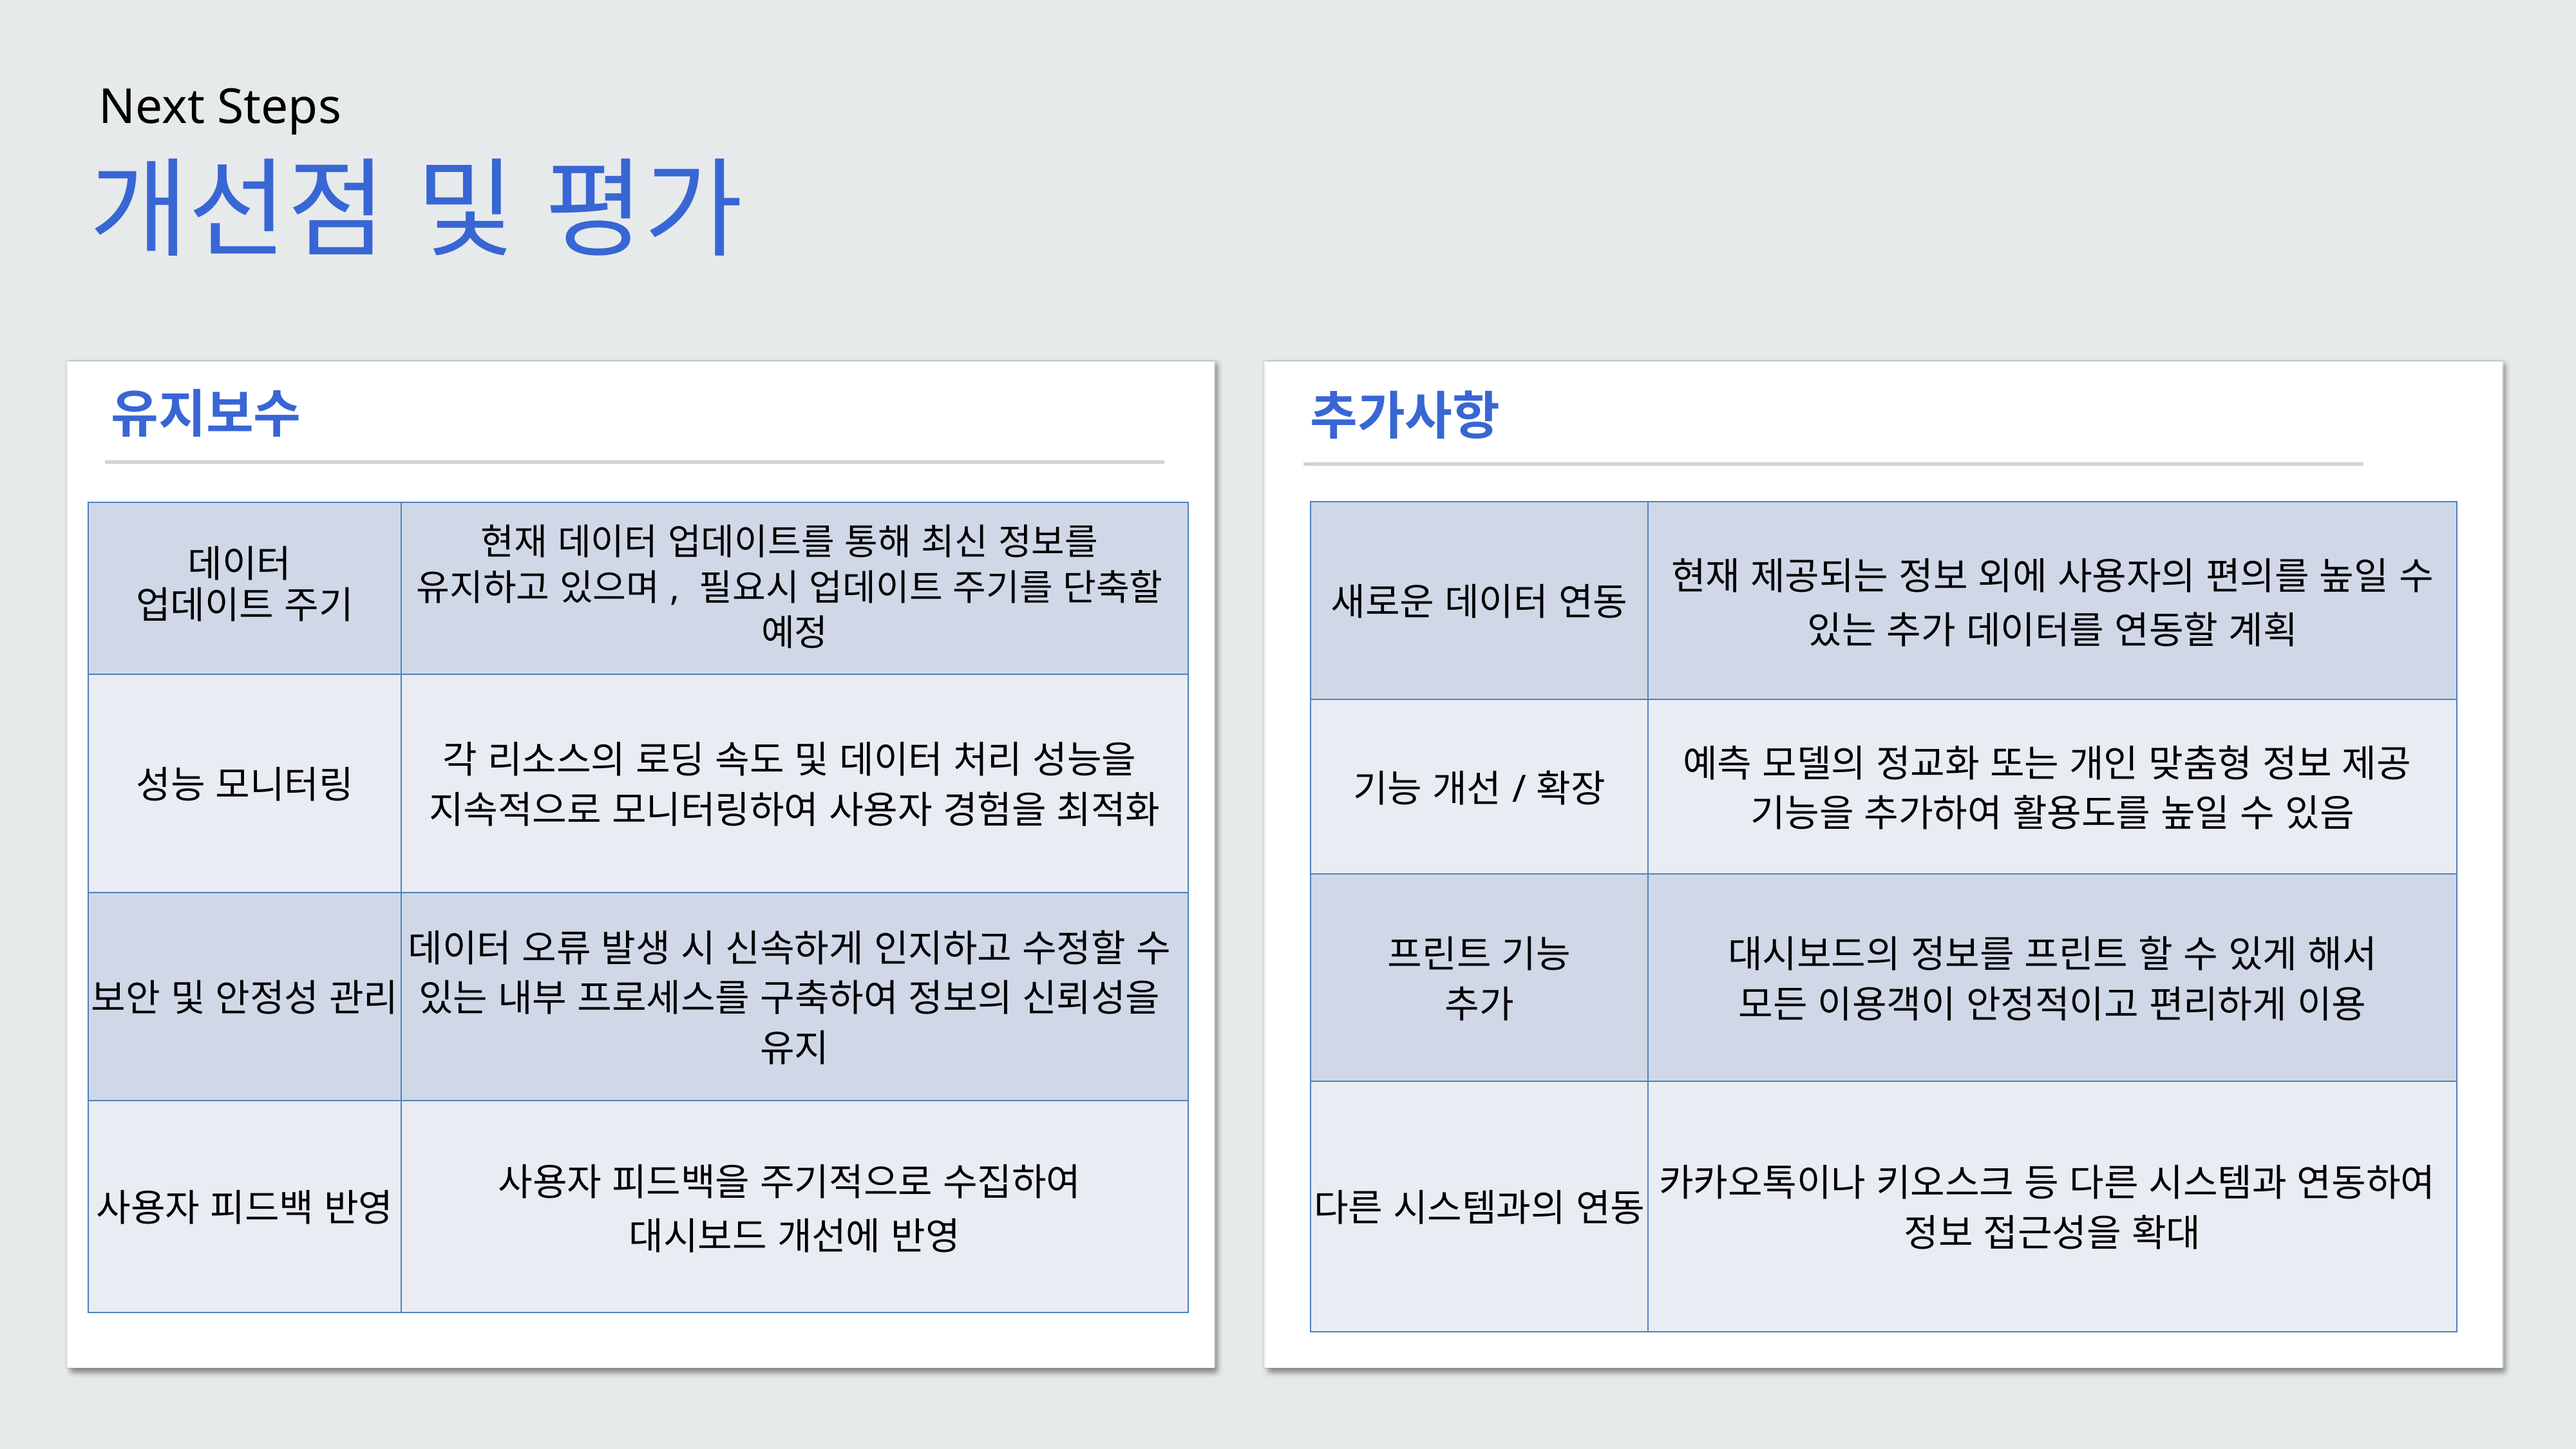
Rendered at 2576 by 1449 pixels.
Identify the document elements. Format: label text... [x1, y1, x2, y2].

picture [1262, 360, 2508, 1370]
text_box Next Steps [89, 70, 659, 138]
text_box 개선점 및 평가 [90, 119, 744, 270]
picture [64, 360, 1220, 1370]
